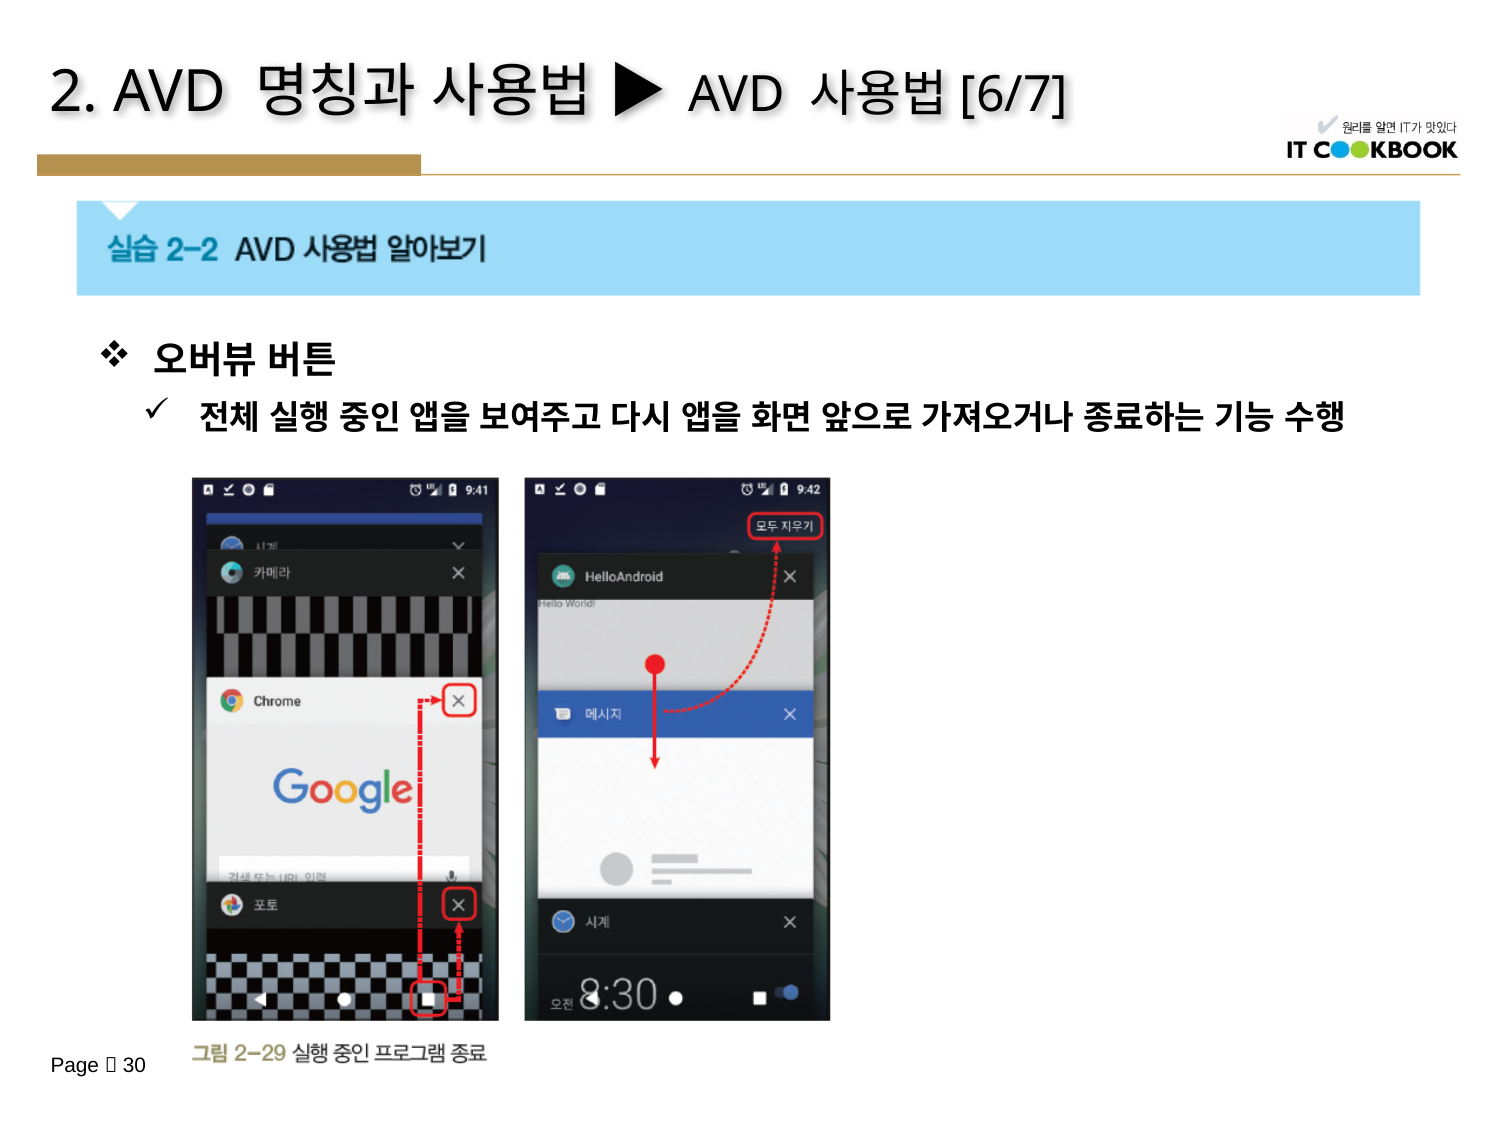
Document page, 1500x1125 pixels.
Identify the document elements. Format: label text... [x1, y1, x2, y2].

list 오버뷰 버튼 전체 실행 중인 앱을 보여주고 다시 앱을 화면 앞으로 가져오거나 종료하는 기능 수행 [54, 335, 1500, 1051]
picture [74, 197, 1422, 299]
picture [1448, 112, 1461, 160]
picture [177, 473, 835, 1076]
title 2. AVD 명칭과 사용법 ▶ AVD 사용법[6/7] [48, 53, 1448, 161]
